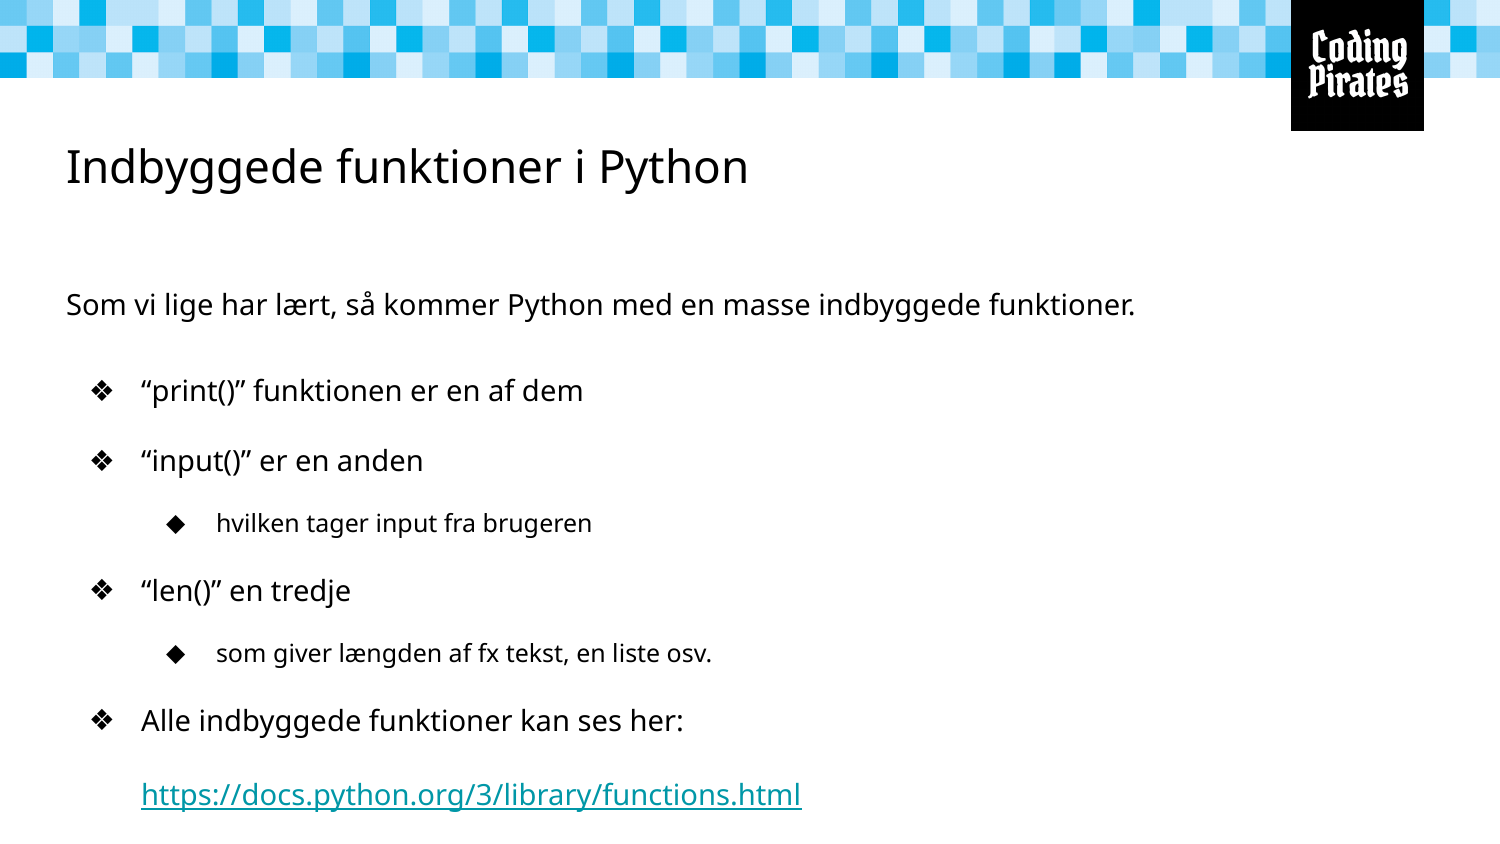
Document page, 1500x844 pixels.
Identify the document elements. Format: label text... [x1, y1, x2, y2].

picture [0, 0, 1500, 131]
list Som vi lige har lært, så kommer Python med en masse indbyggede funktioner. “print()” funktionen er en af dem “input()” er en anden hvilken tager input fra brugeren “len()” en tredje som giver længden af fx tekst, en liste osv. Alle indbyggede funktioner kan ses her: https://docs.python.org/3/library/functions.html [51, 235, 1400, 751]
title Indbyggede funktioner i Python [51, 123, 1223, 217]
